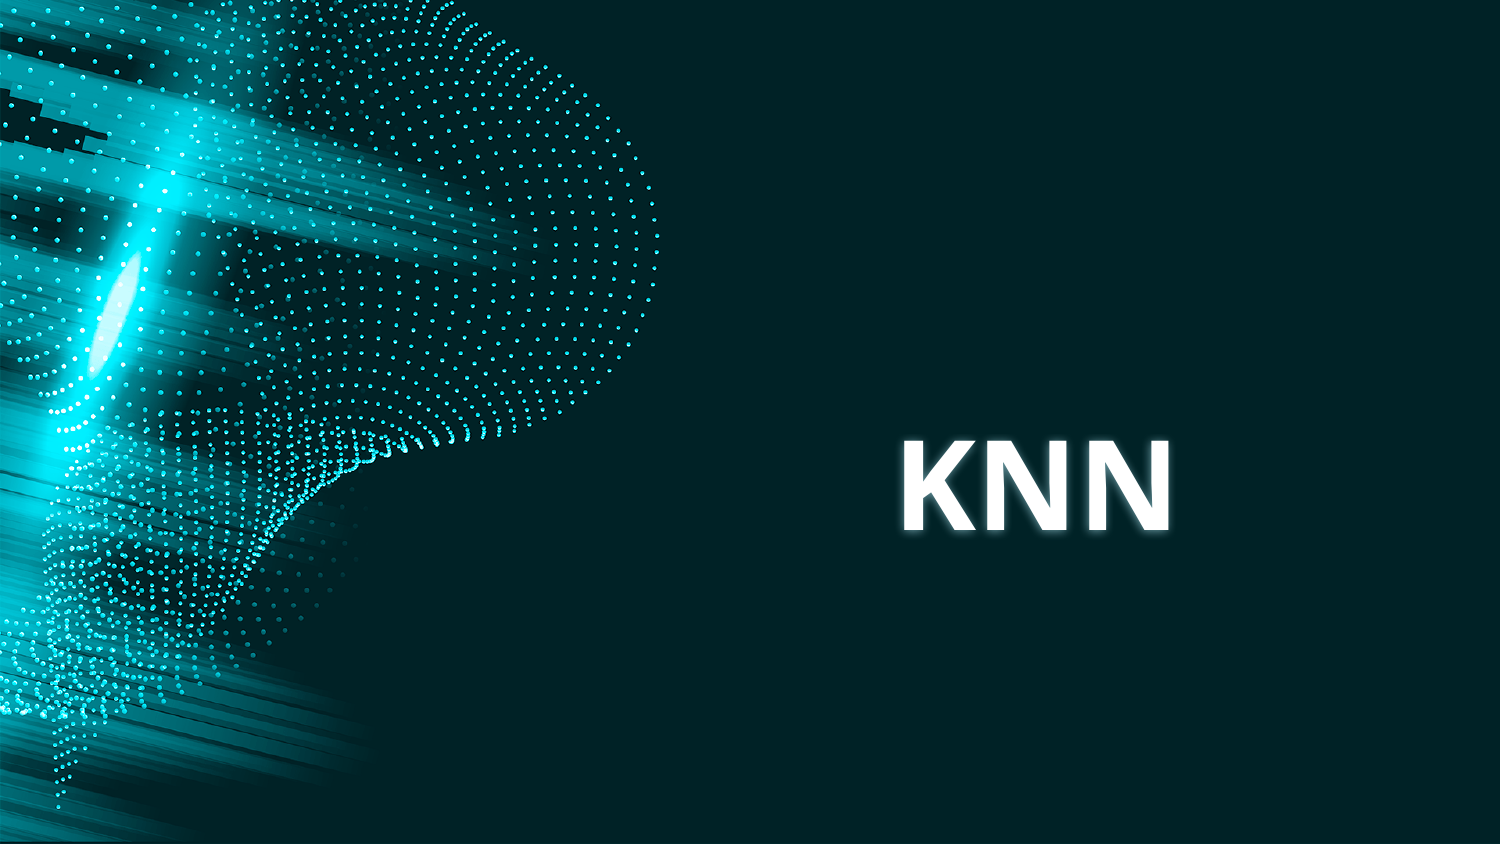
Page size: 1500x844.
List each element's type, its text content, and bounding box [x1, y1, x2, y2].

title KNN [662, 464, 1412, 571]
picture [0, 0, 1500, 844]
